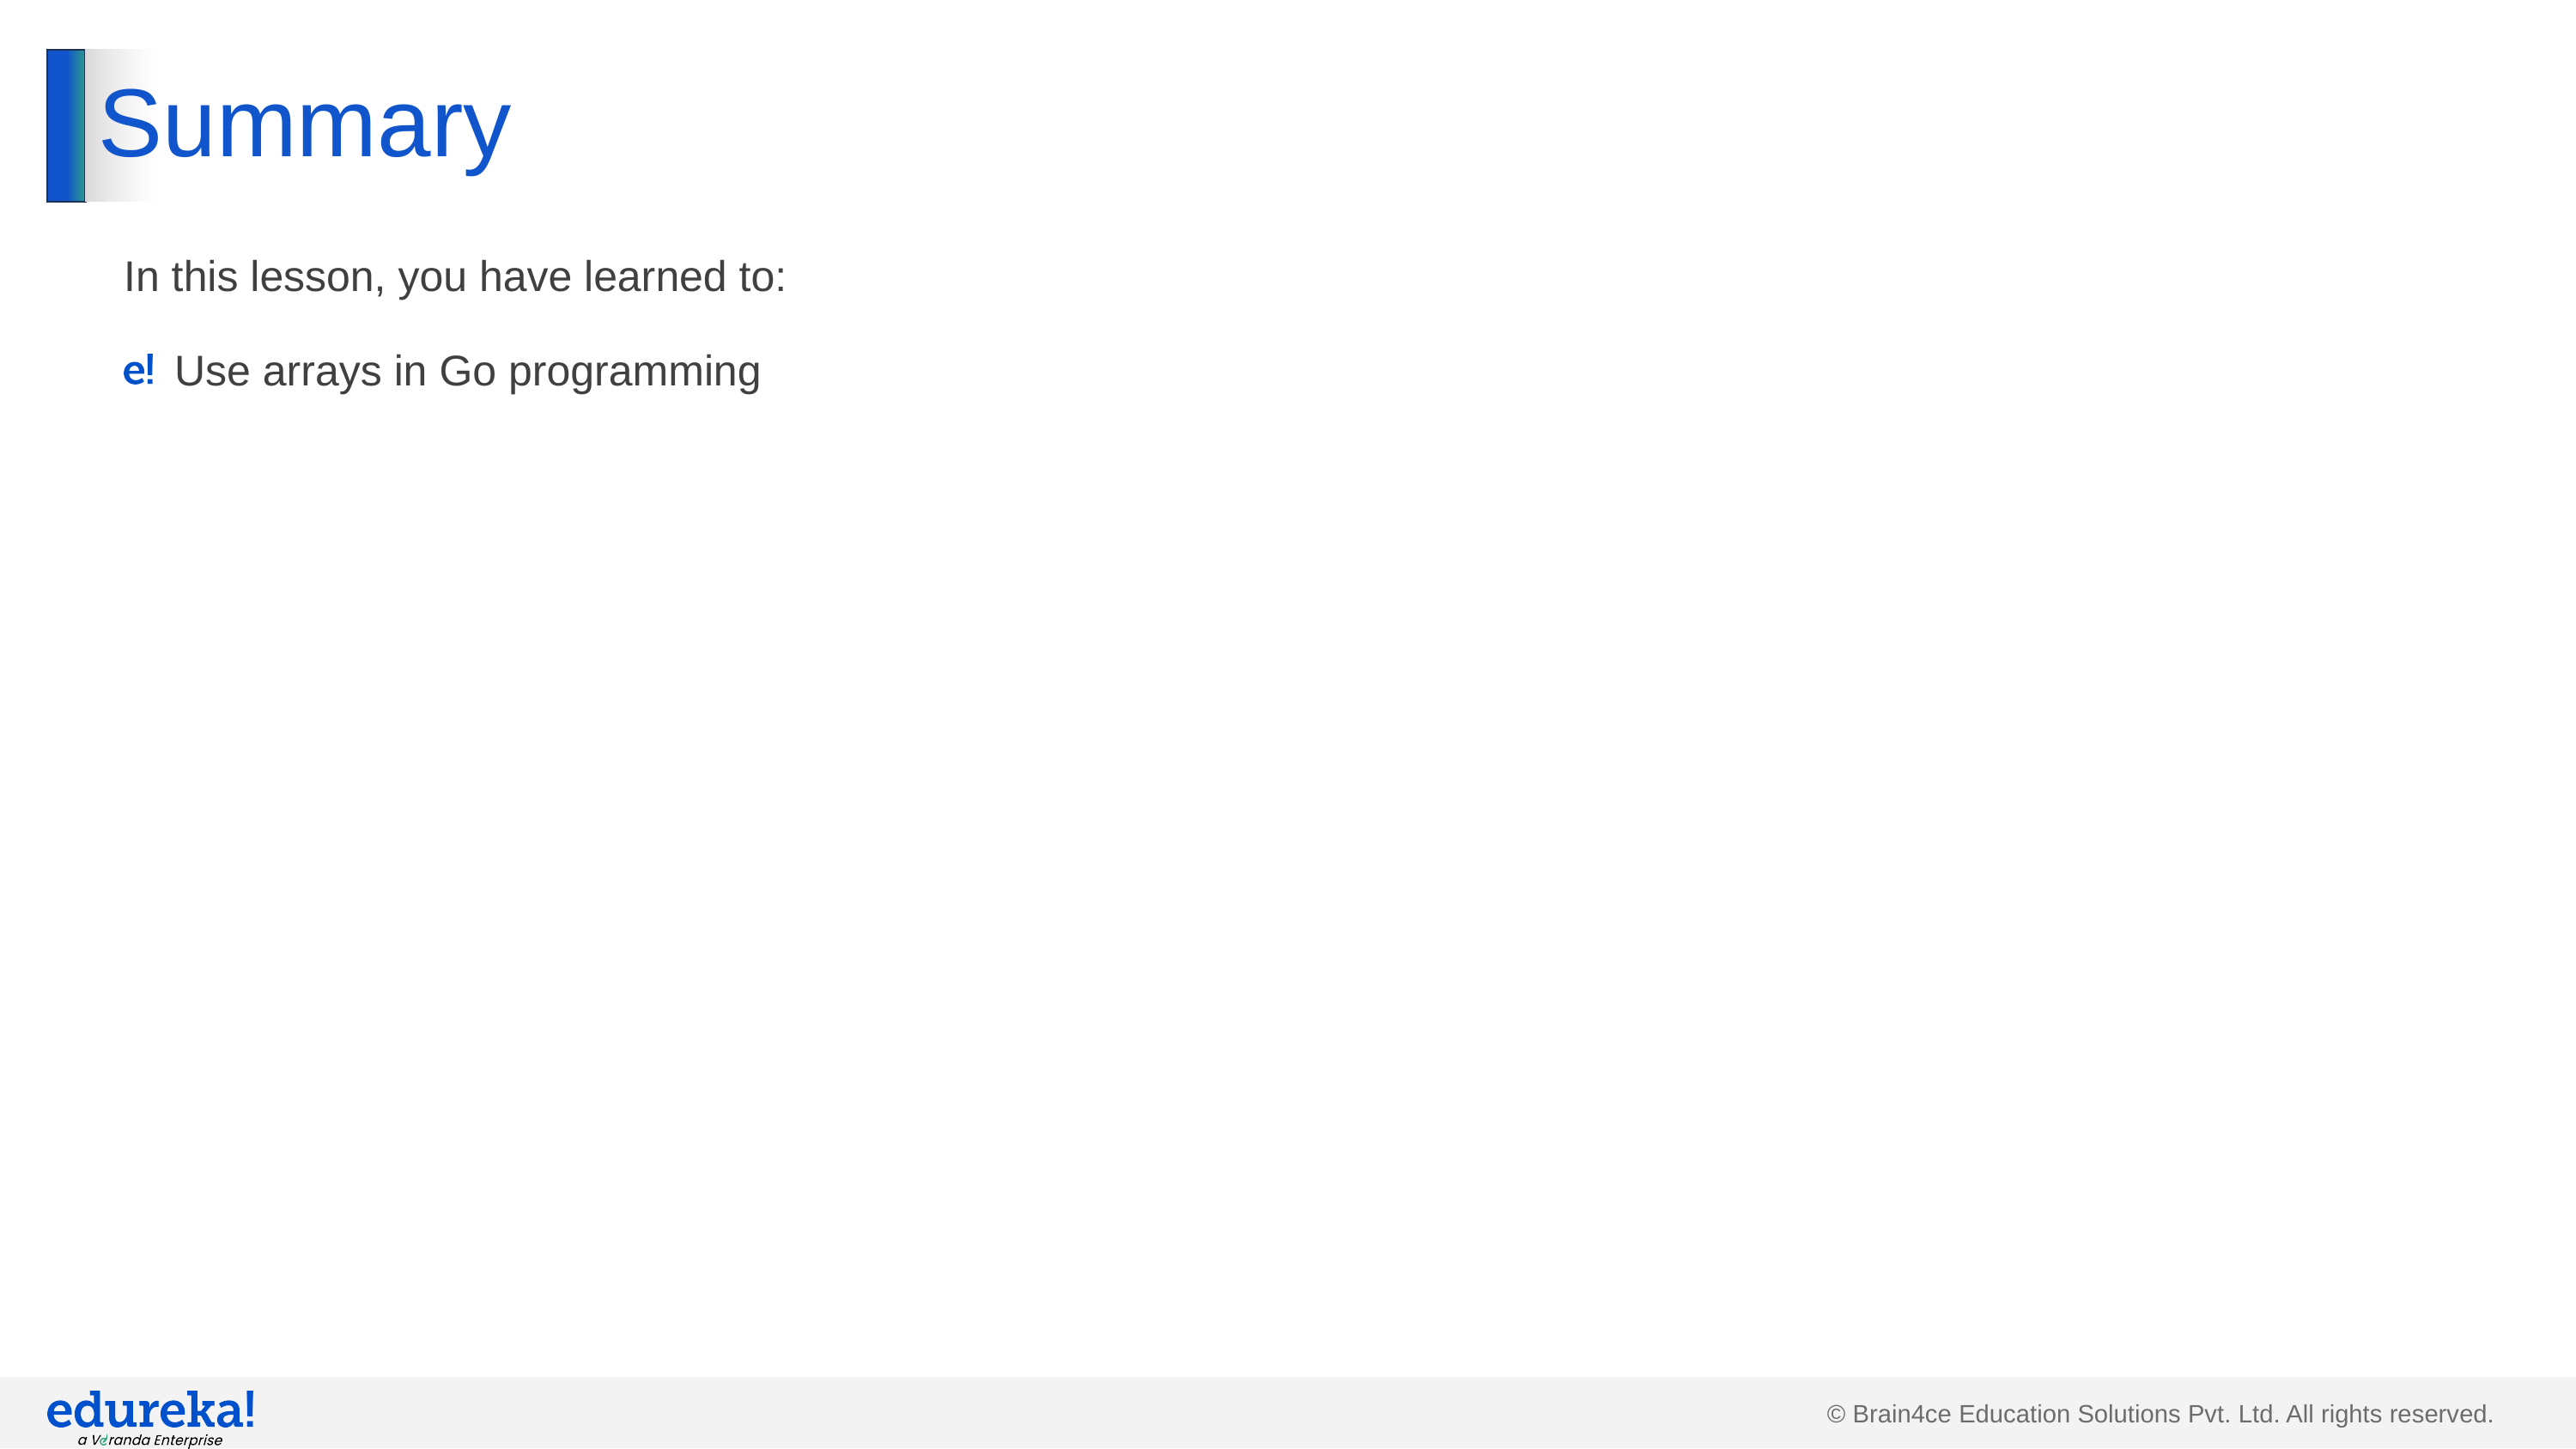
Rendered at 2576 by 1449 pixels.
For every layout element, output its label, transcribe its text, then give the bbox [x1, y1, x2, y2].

picture [124, 354, 153, 385]
list In this lesson, you have learned to: Use arrays in Go programming [85, 242, 2491, 1332]
title Summary [85, 49, 2491, 202]
picture [47, 1391, 253, 1449]
